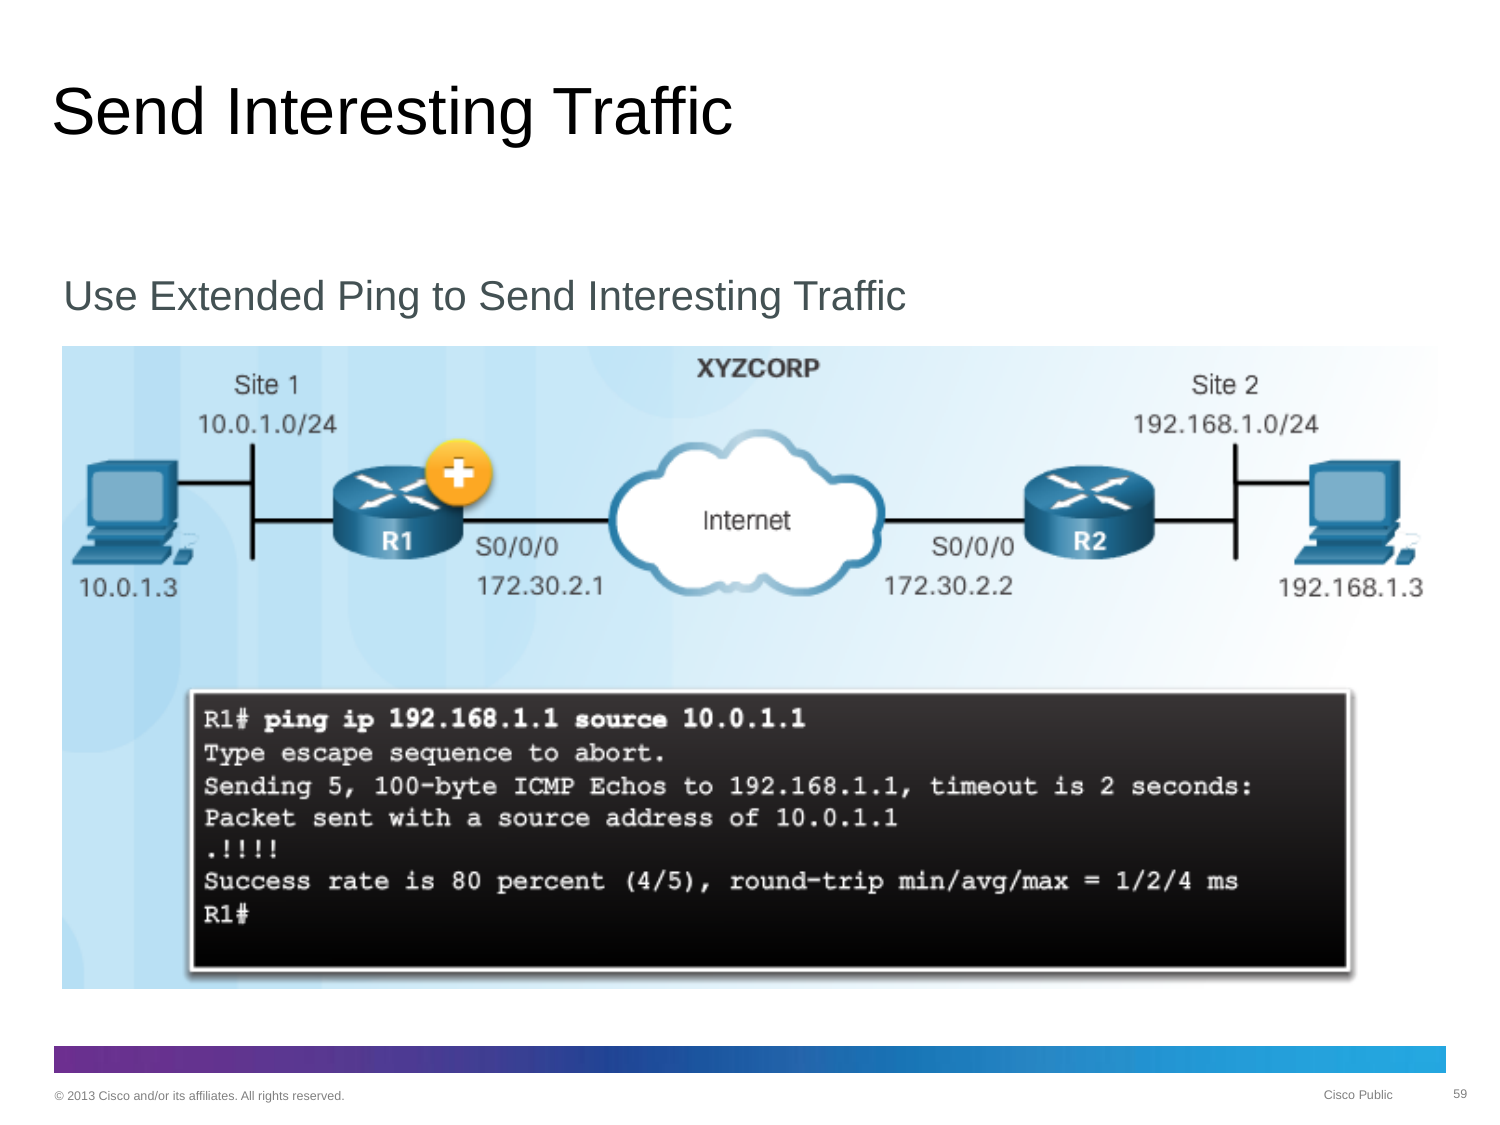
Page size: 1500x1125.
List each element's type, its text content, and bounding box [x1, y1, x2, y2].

title Send Interesting Traffic [37, 17, 1447, 155]
picture [62, 345, 1438, 990]
text_box Use Extended Ping to Send Interesting Traffic [48, 265, 1424, 332]
picture [54, 1046, 1446, 1073]
